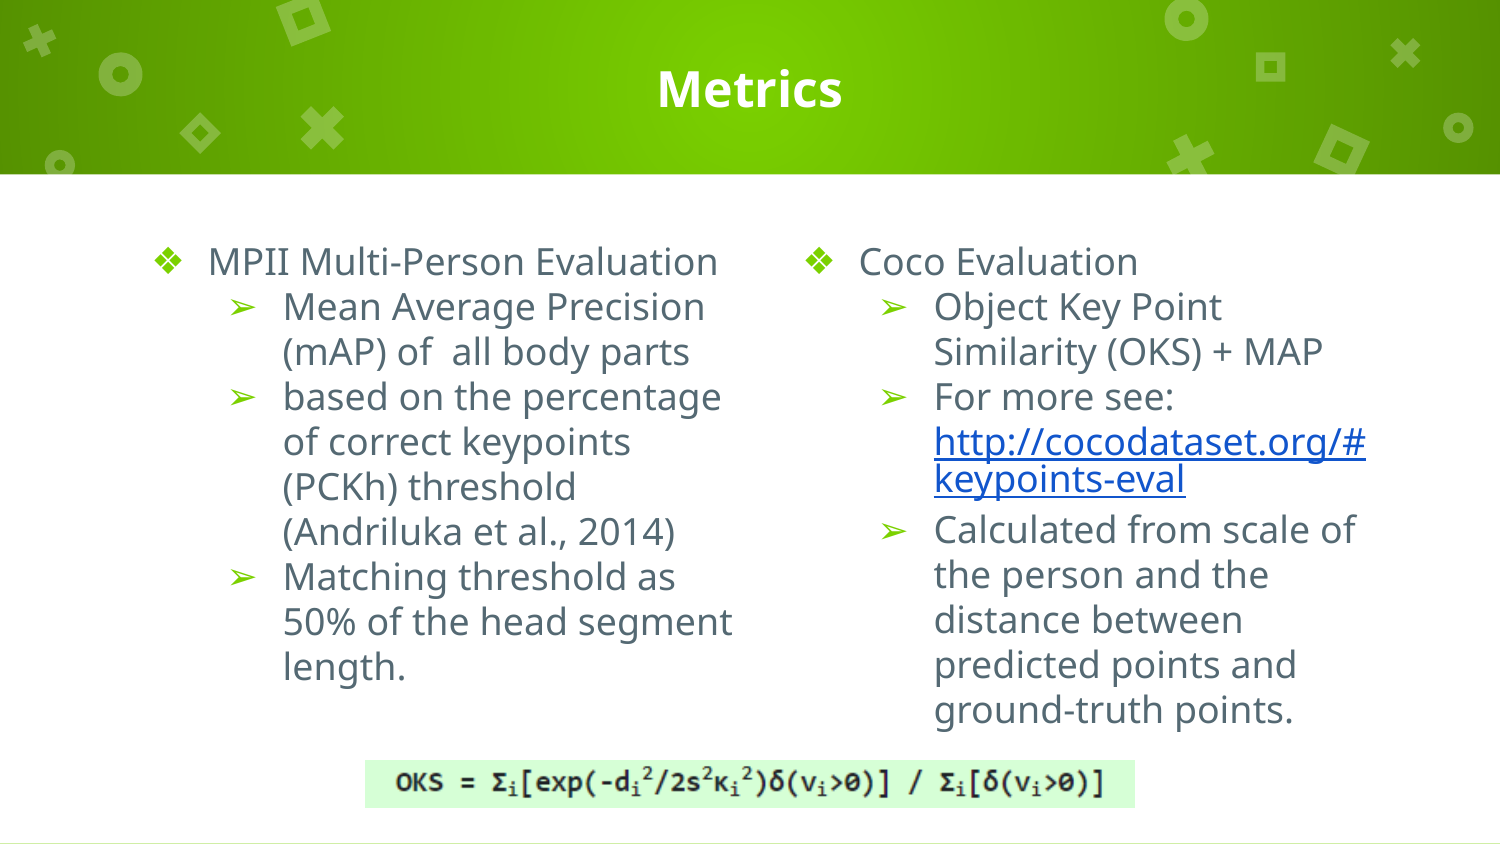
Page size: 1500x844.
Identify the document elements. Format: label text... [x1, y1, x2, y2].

picture [365, 760, 1135, 809]
list Coco Evaluation Object Key Point Similarity (OKS) + MAP For more see: http://cocodataset.org/#keypoints-eval Calculated from scale of the person and the distance between predicted points and ground-truth points. [768, 222, 1383, 808]
title Metrics [75, 0, 1425, 175]
list MPII Multi-Person Evaluation Mean Average Precision (mAP) of all body parts based on the percentage of correct keypoints (PCKh) threshold (Andriluka et al., 2014) Matching threshold as 50% of the head segment length. [117, 222, 768, 808]
